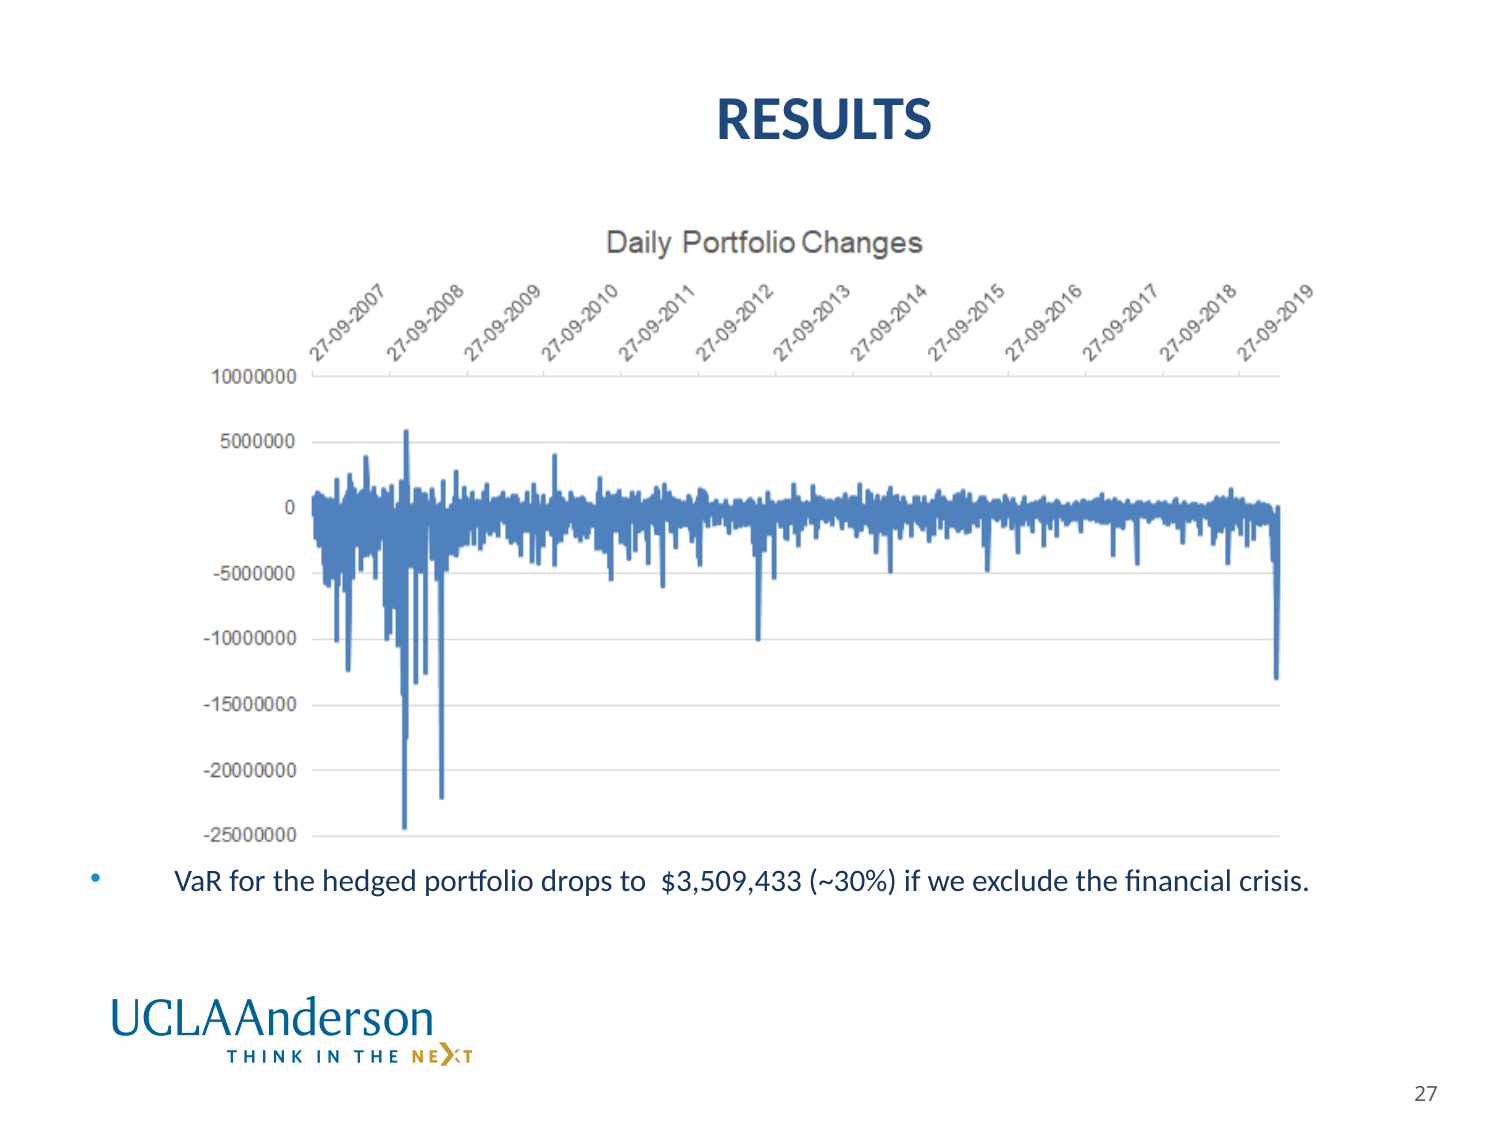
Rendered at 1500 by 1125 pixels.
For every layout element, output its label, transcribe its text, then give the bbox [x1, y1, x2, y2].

picture [112, 996, 473, 1066]
title RESULTS [75, 20, 1425, 209]
slide_number 27 [1102, 1064, 1453, 1125]
picture [199, 208, 1329, 855]
list VaR for the hedged portfolio drops to $3,509,433 (~30%) if we exclude the financial crisis. [75, 859, 1453, 932]
